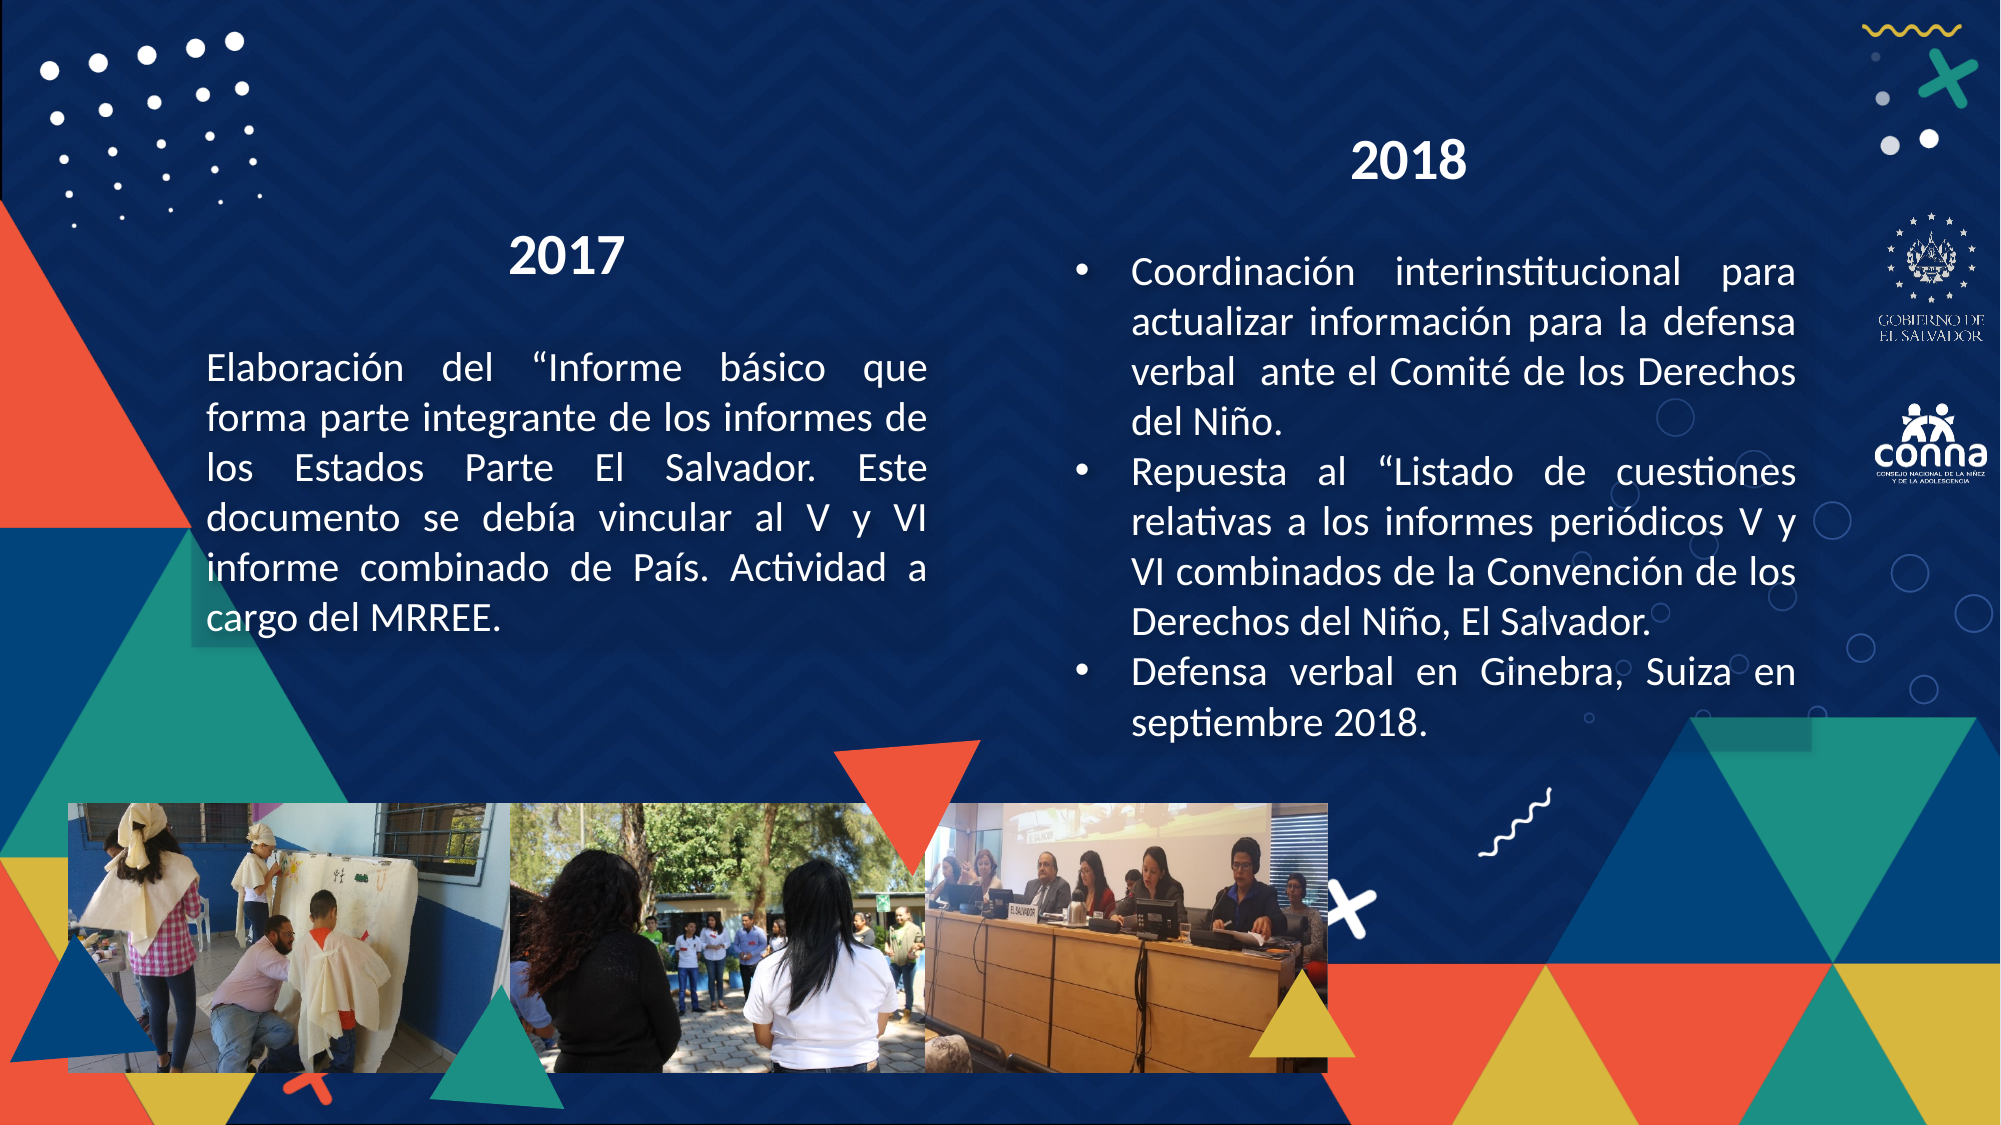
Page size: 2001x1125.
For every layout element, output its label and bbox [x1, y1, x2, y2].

text_box [68, 803, 1328, 1073]
picture [0, 0, 2001, 1125]
